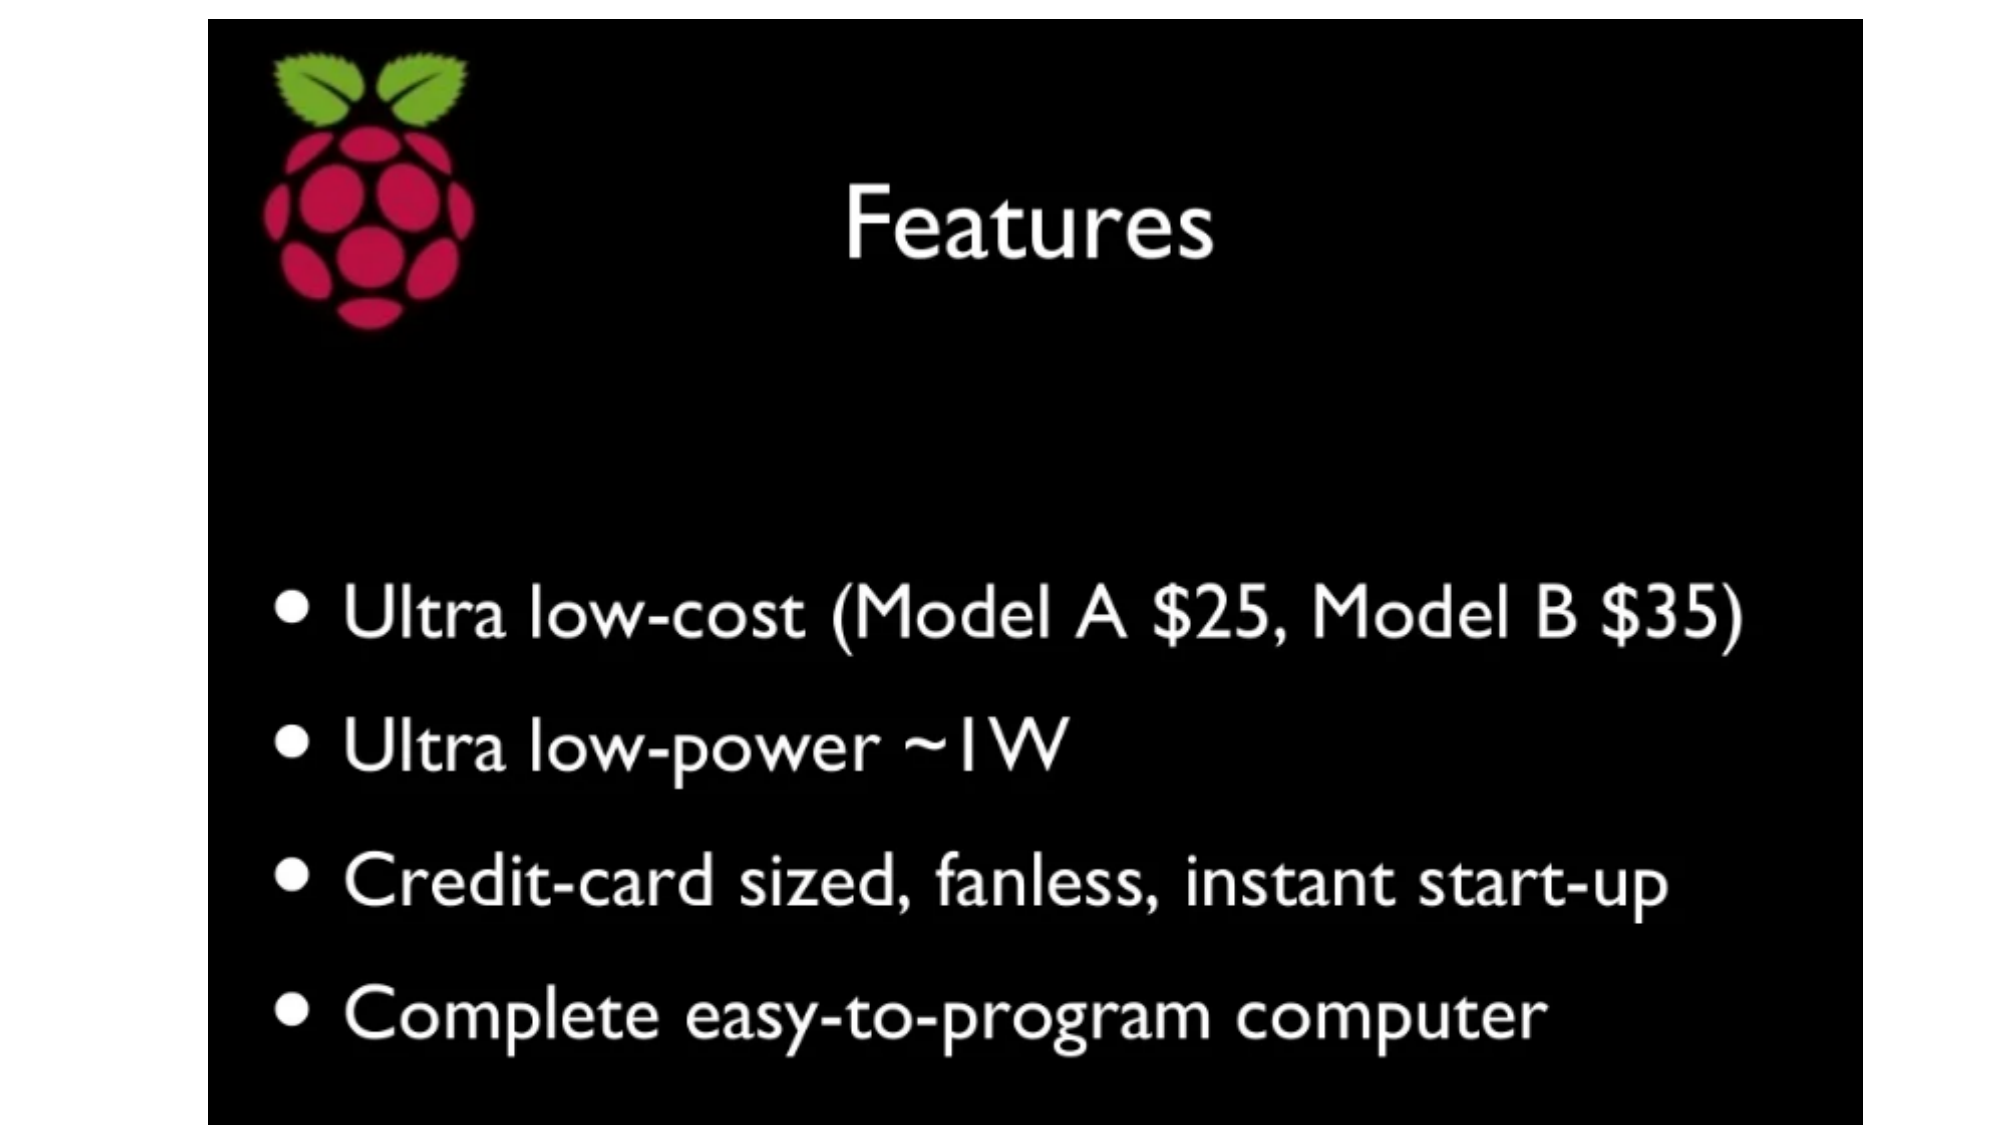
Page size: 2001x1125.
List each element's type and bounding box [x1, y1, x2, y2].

list [208, 19, 1863, 1125]
